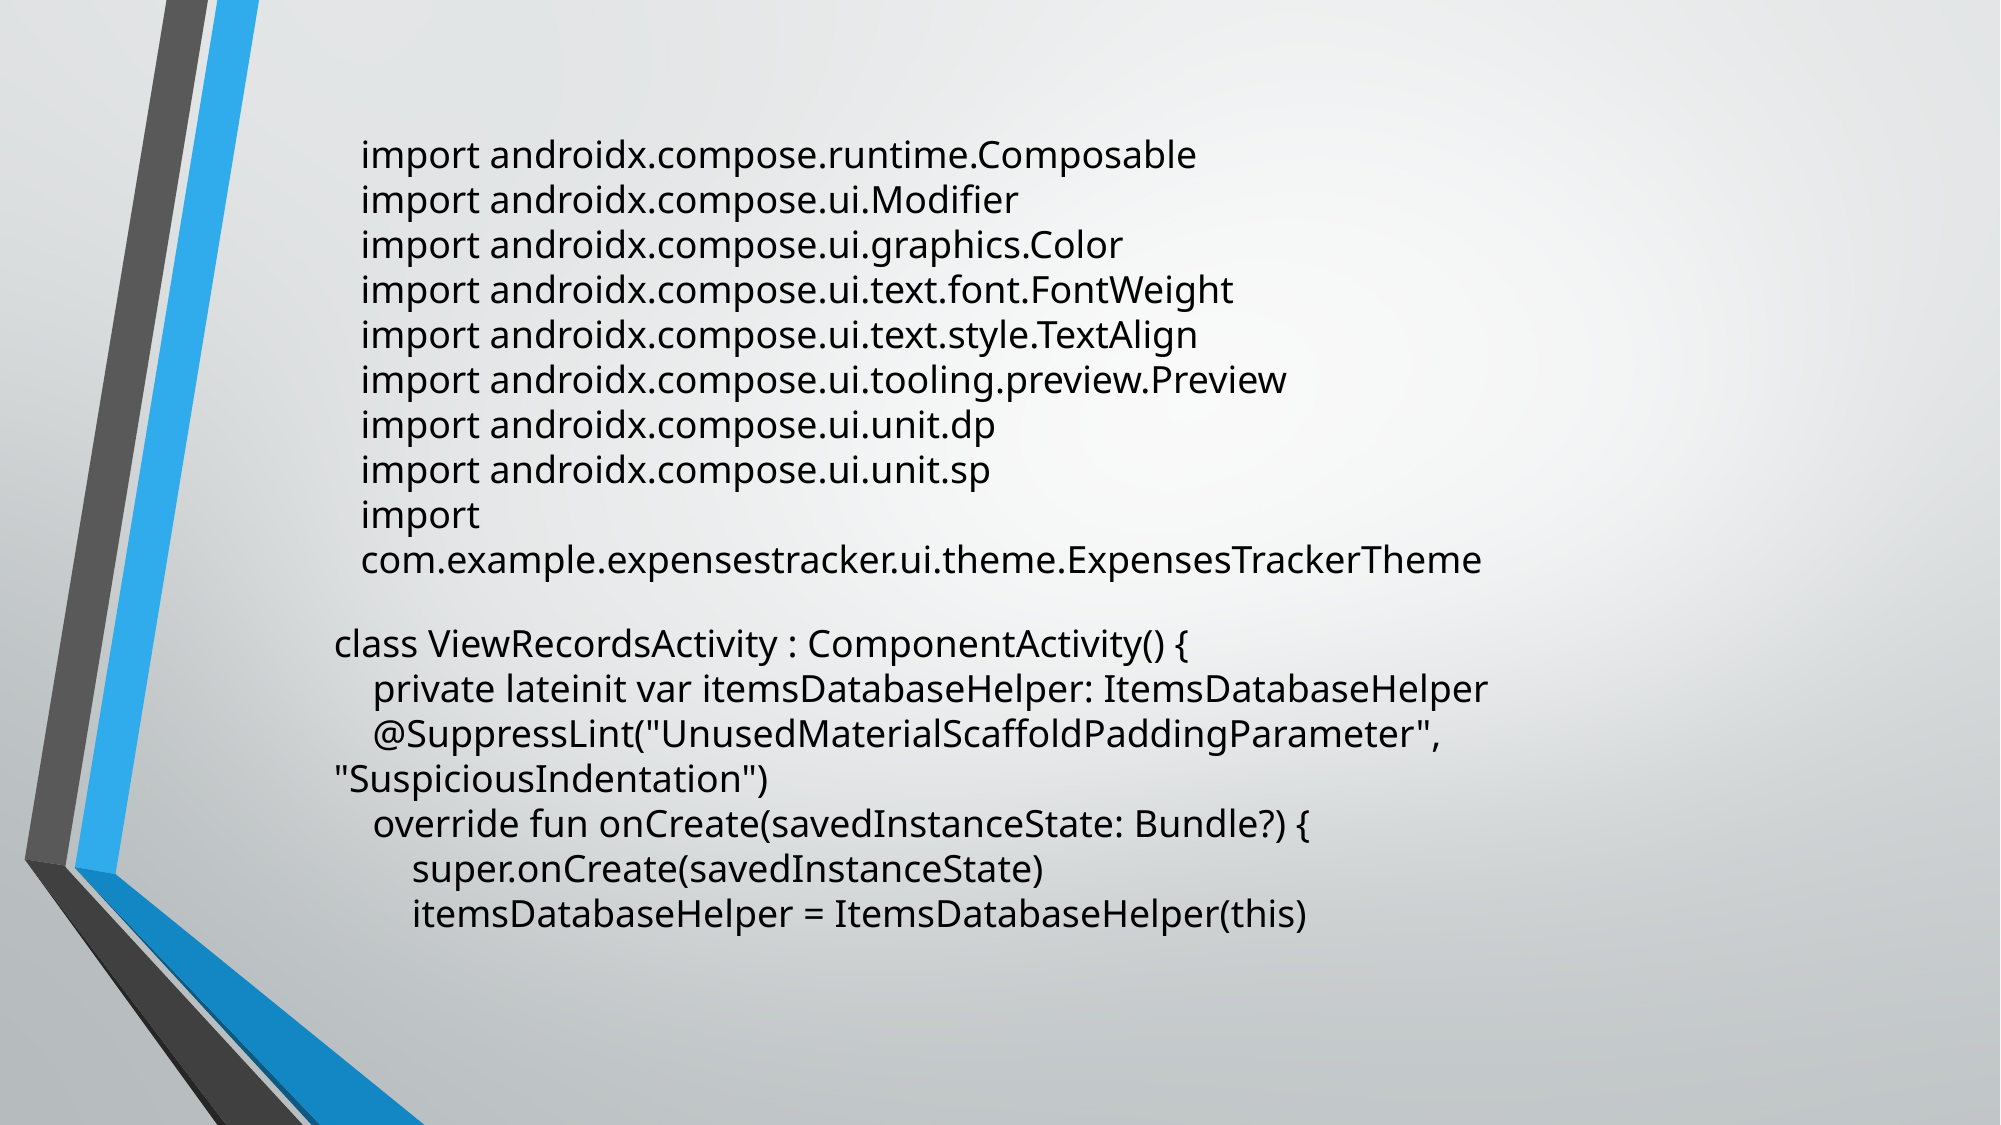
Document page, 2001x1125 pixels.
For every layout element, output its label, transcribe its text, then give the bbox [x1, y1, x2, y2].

text_box import androidx.compose.runtime.Composable import androidx.compose.ui.Modifier import androidx.compose.ui.graphics.Color import androidx.compose.ui.text.font.FontWeight import androidx.compose.ui.text.style.TextAlign import androidx.compose.ui.tooling.preview.Preview import androidx.compose.ui.unit.dp import androidx.compose.ui.unit.sp import com.example.expensestracker.ui.theme.ExpensesTrackerTheme [345, 123, 1553, 588]
text_box class ViewRecordsActivity : ComponentActivity() { private lateinit var itemsDatabaseHelper: ItemsDatabaseHelper @SuppressLint("UnusedMaterialScaffoldPaddingParameter", "SuspiciousIndentation") override fun onCreate(savedInstanceState: Bundle?) { super.onCreate(savedInstanceState) itemsDatabaseHelper = ItemsDatabaseHelper(this) [319, 612, 1581, 943]
